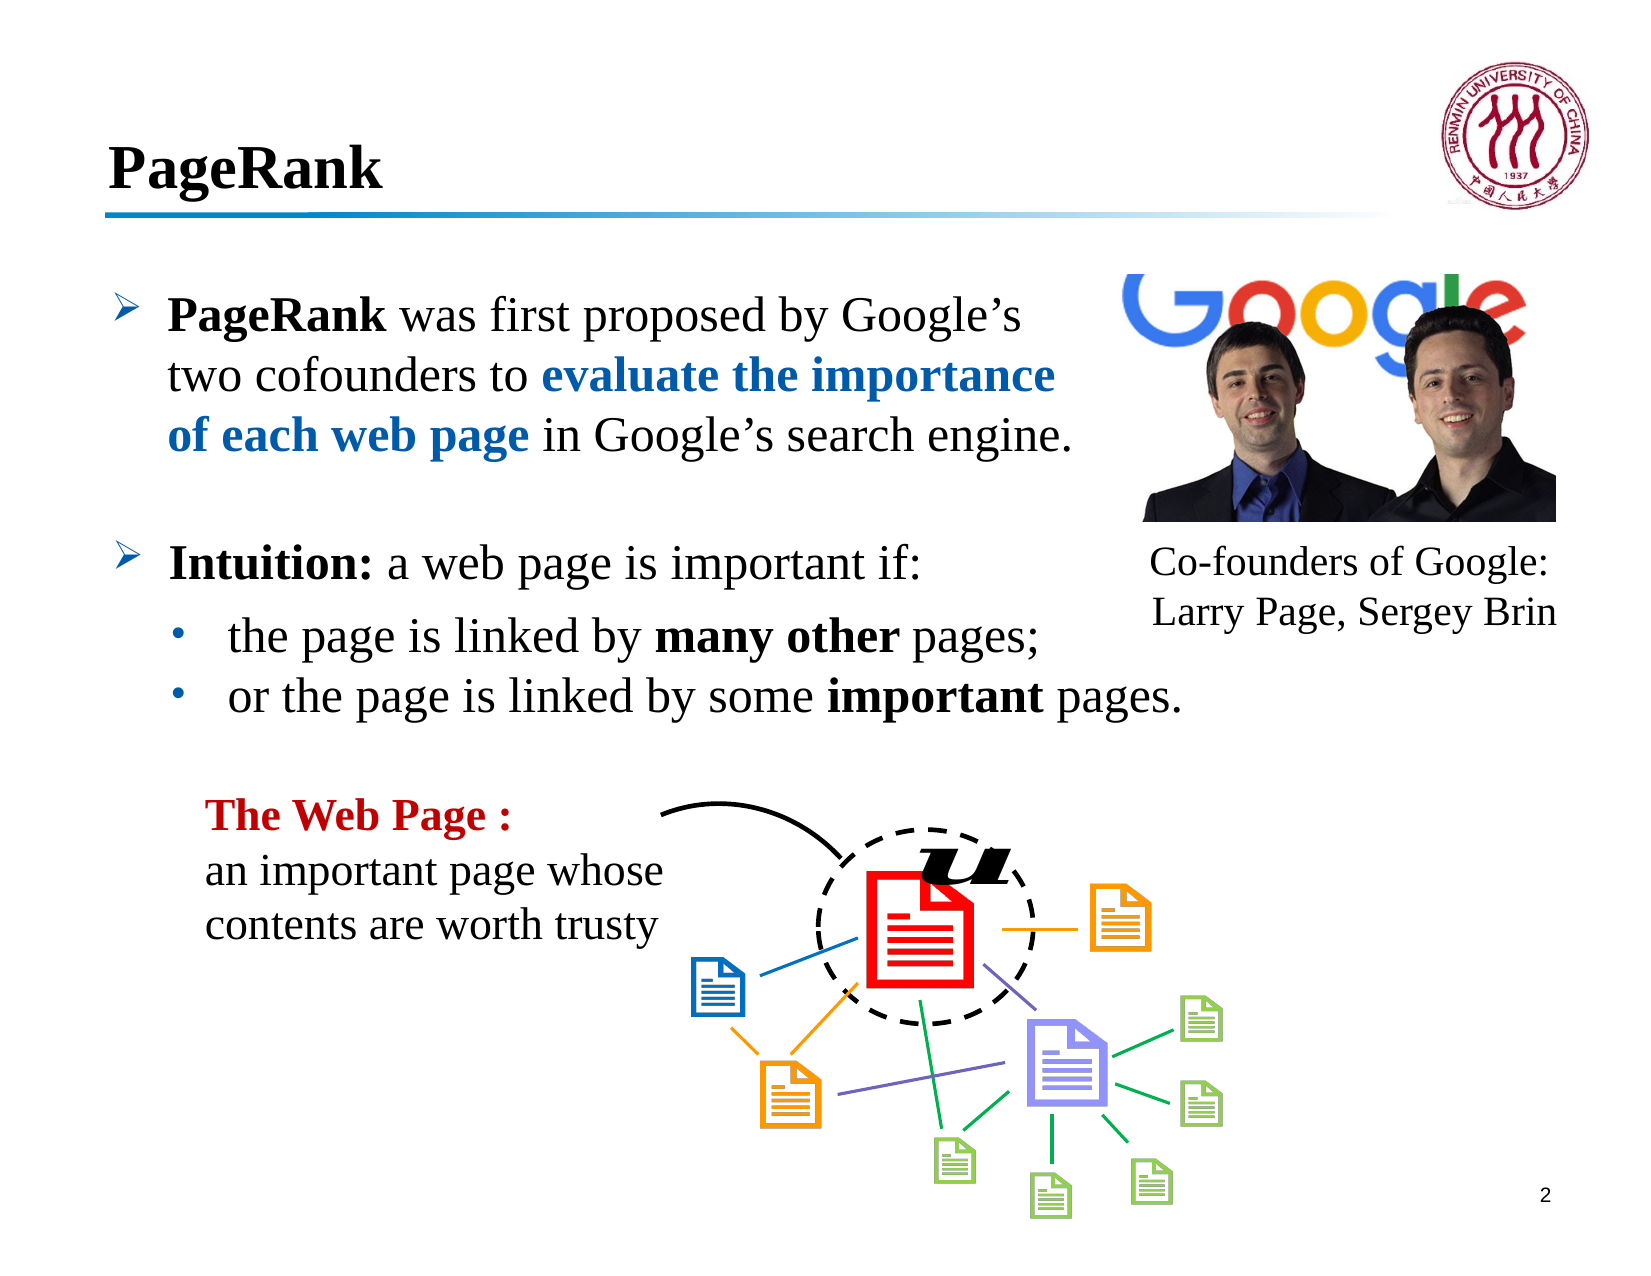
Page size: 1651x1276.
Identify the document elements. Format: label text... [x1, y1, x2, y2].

picture [1439, 60, 1591, 211]
text_box Intuition: a web page is important if: the page is linked by many other pages; or the page is linked by some important pages. [94, 522, 1212, 730]
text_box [675, 859, 1234, 1223]
text_box Co-founders of Google: Larry Page, Sergey Brin [1095, 526, 1615, 641]
text_box [102, 210, 1406, 221]
picture [1109, 274, 1556, 523]
text_box PageRank [92, 117, 1569, 211]
text_box [660, 802, 842, 858]
text_box [849, 827, 991, 858]
text_box PageRank was first proposed by Google’s two cofounders to evaluate the importance of each web page in Google’s search engine. [93, 274, 1096, 685]
